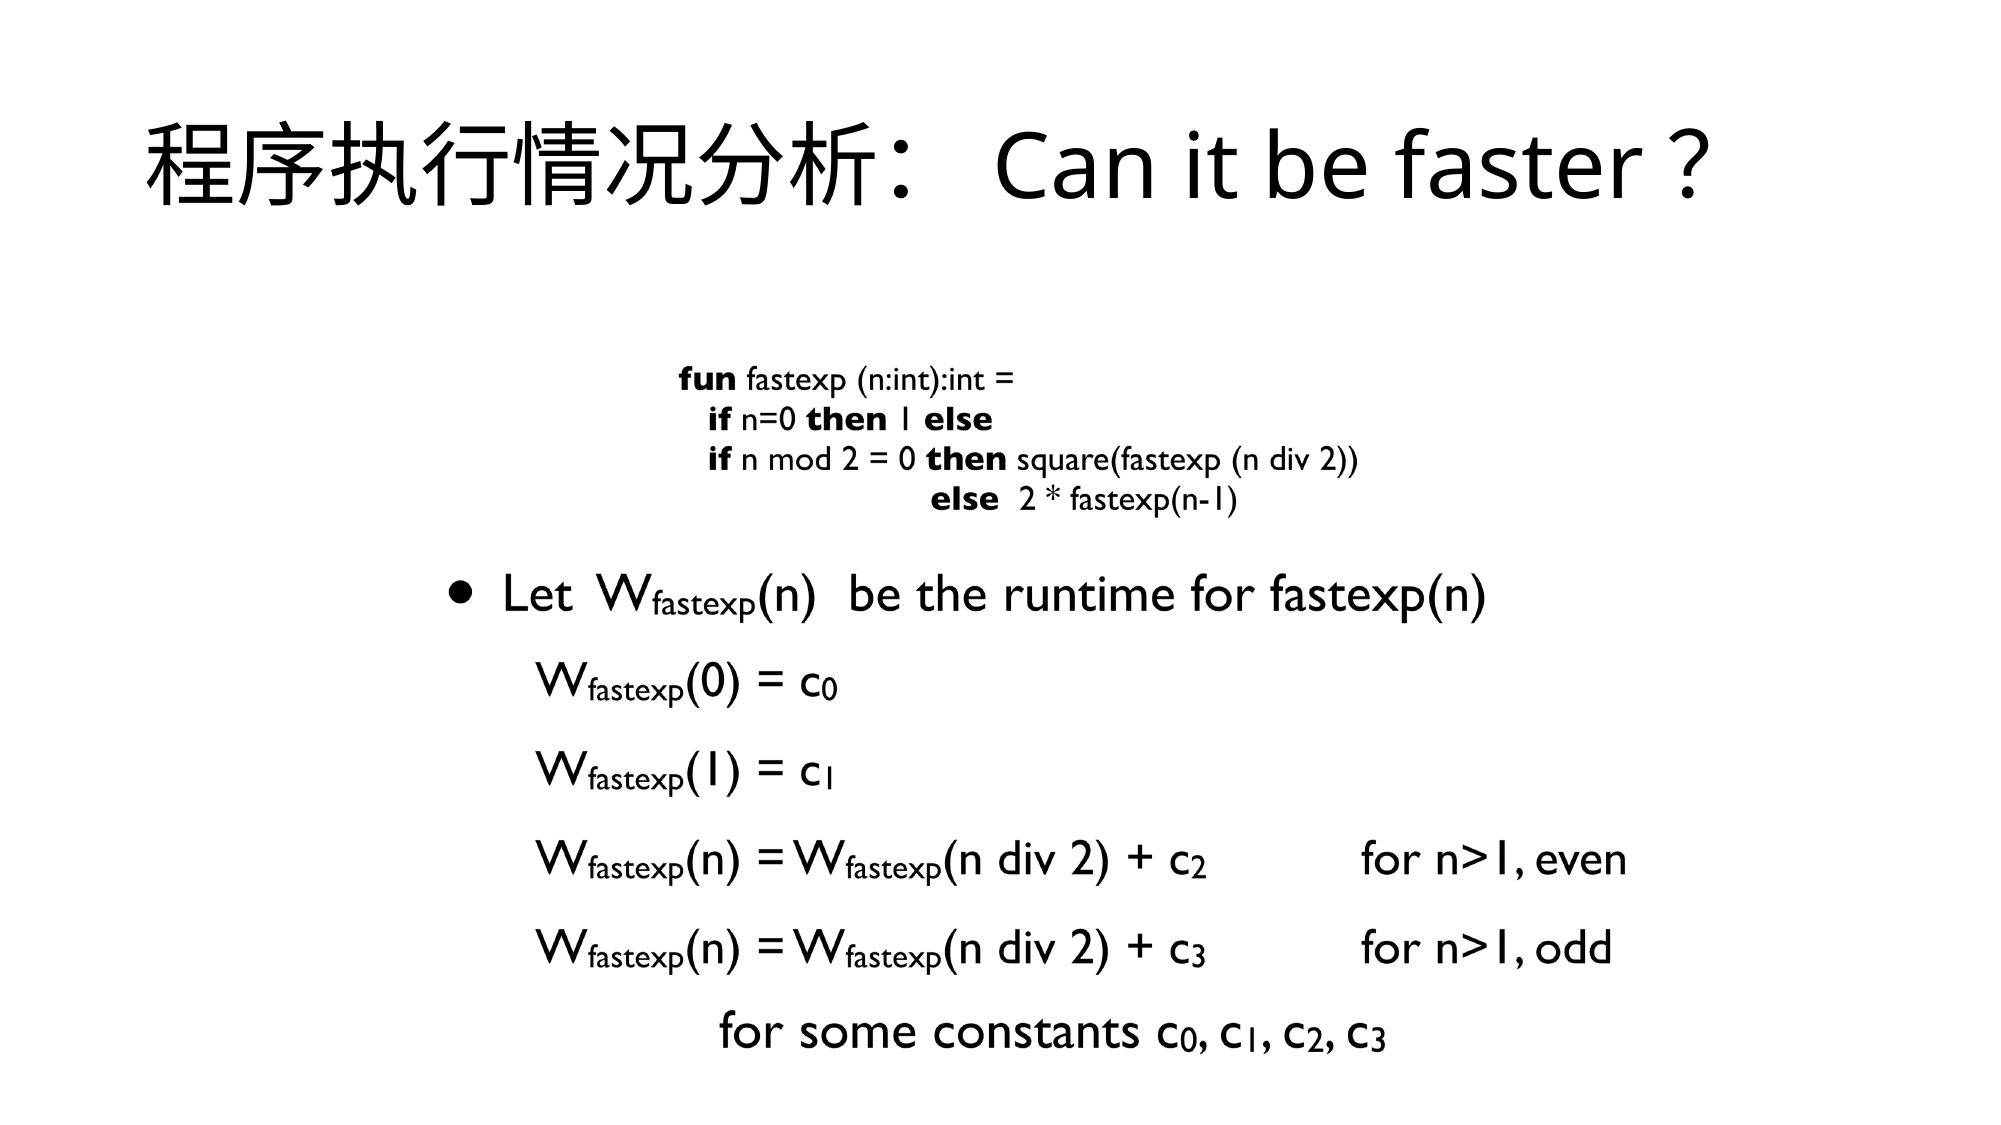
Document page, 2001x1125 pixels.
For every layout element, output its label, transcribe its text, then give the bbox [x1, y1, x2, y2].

picture [407, 334, 1654, 1094]
title 程序执行情况分析：Can it be faster？ [136, 59, 1863, 278]
